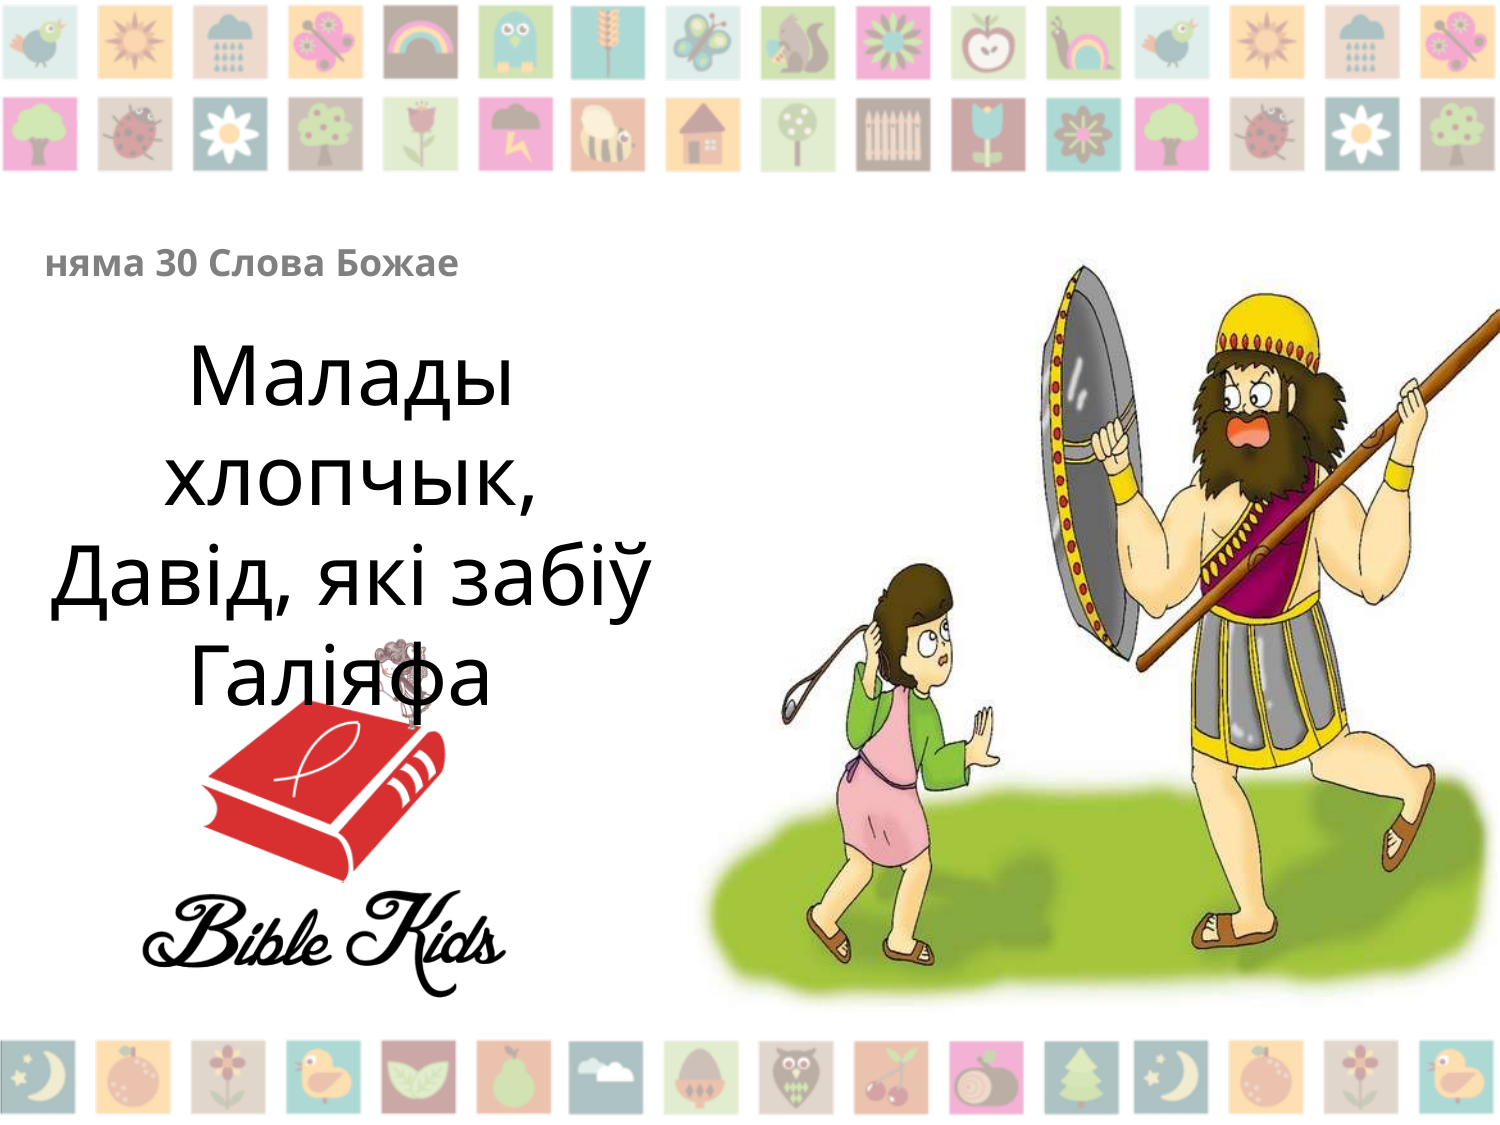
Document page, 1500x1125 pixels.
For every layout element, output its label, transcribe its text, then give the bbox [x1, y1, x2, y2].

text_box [0, 3, 1500, 181]
picture [666, 196, 1500, 1013]
text_box няма 30 Слова Божае [29, 231, 526, 292]
picture [117, 600, 544, 1027]
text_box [0, 1028, 1500, 1118]
text_box Малады хлопчык, Давід, які забіў Галіяфа [29, 314, 661, 830]
